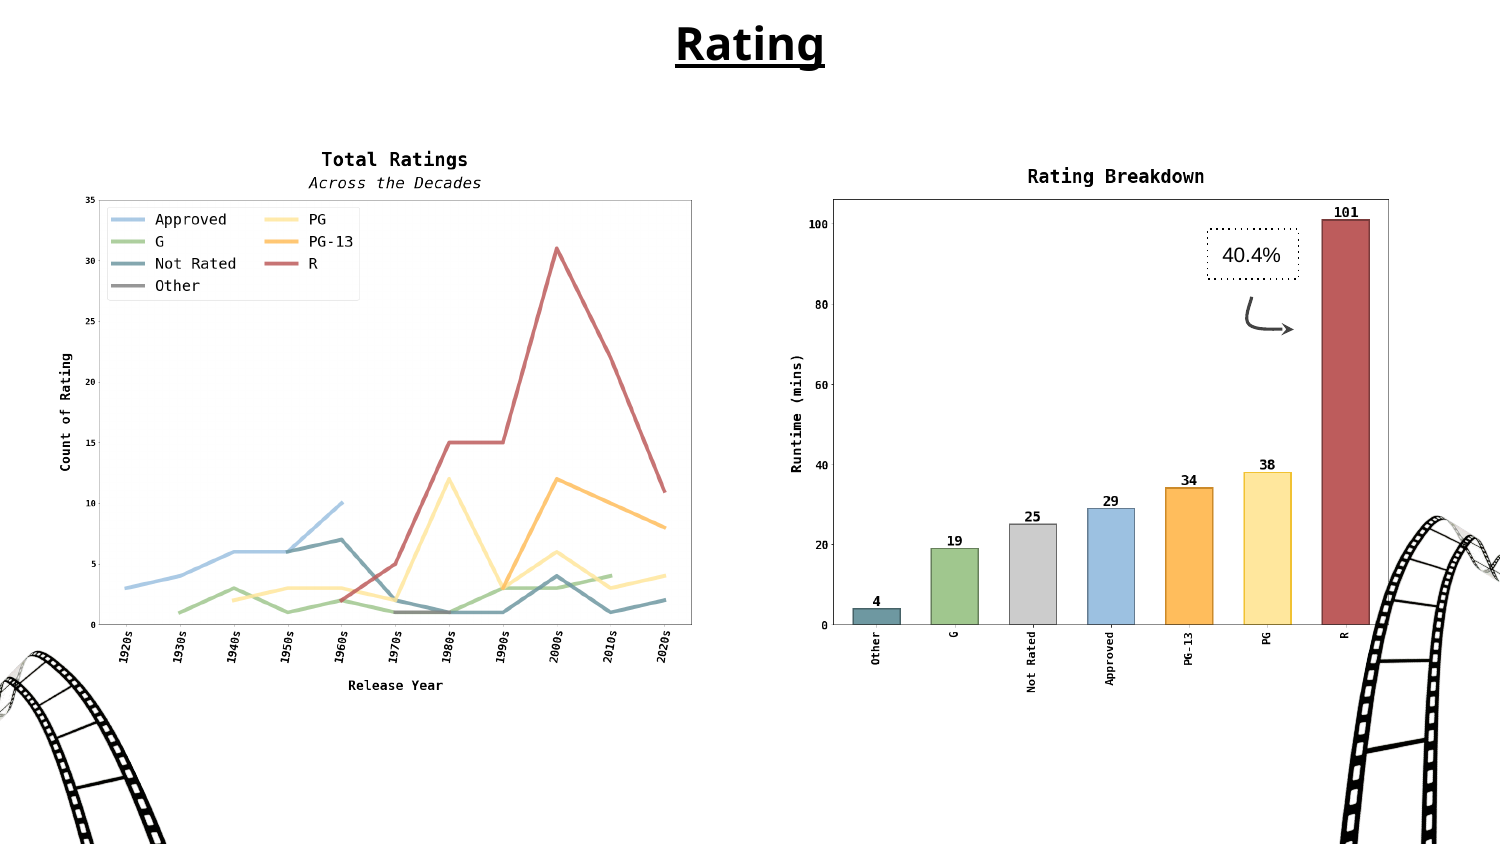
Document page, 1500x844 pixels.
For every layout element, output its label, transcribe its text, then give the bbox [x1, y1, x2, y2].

text_box Rating [610, 0, 890, 85]
picture [785, 162, 1500, 844]
picture [0, 147, 695, 844]
